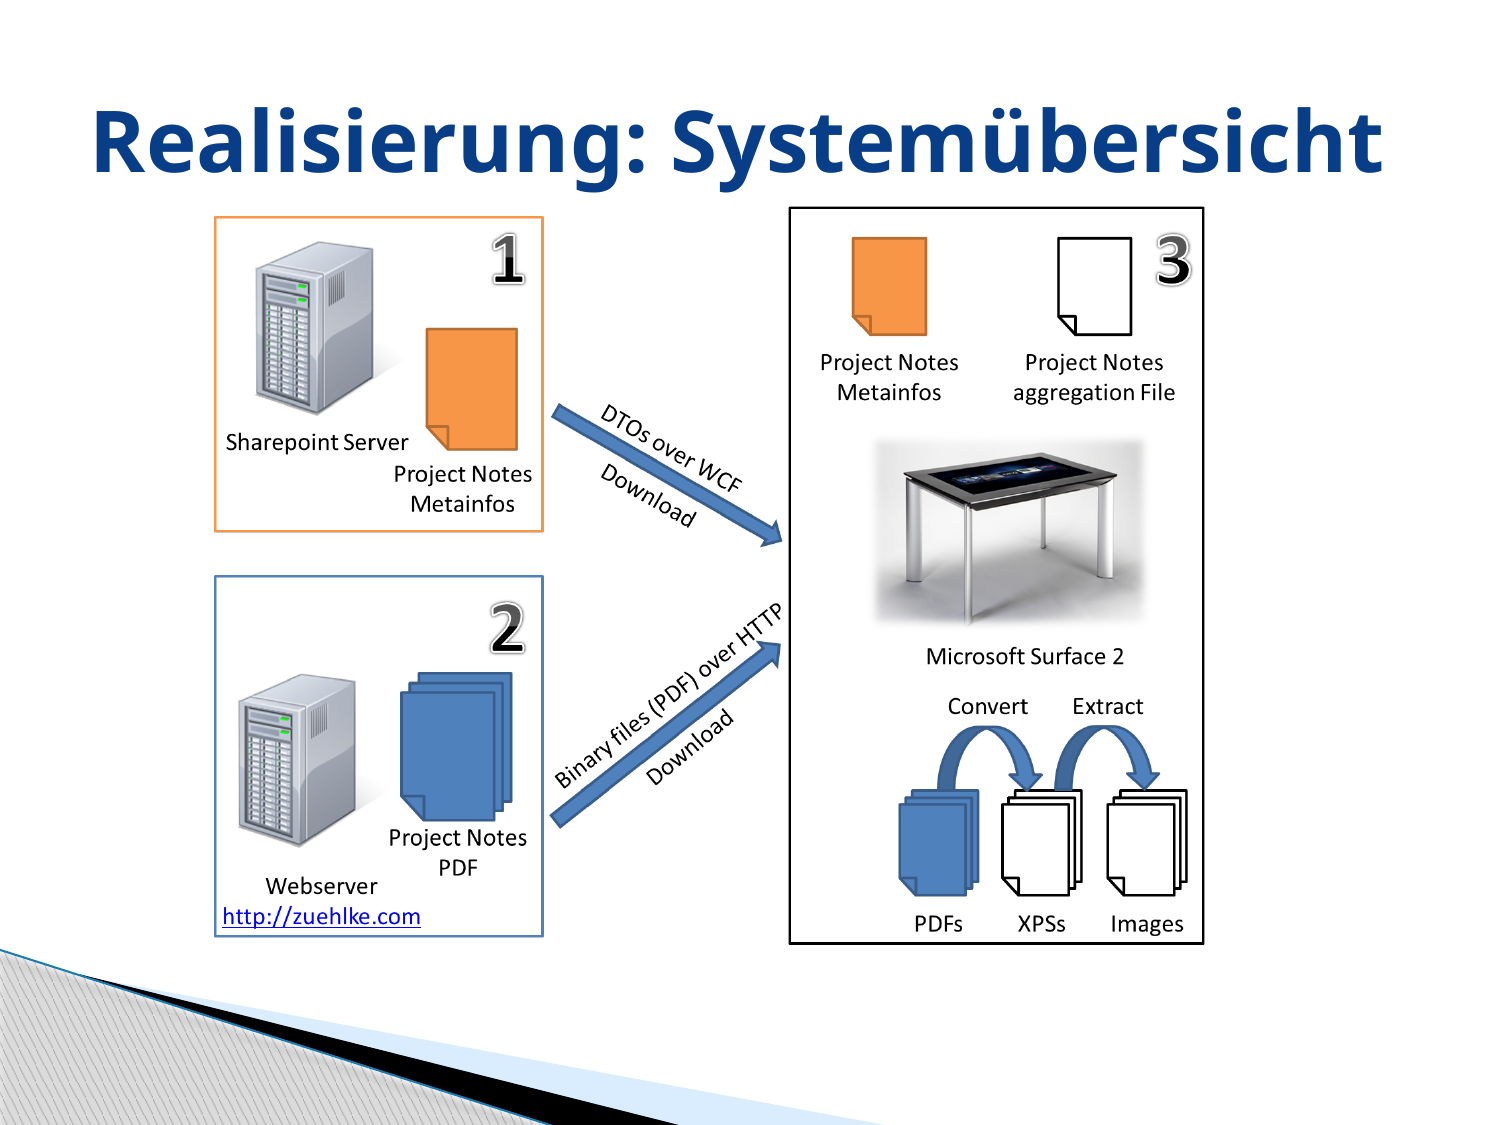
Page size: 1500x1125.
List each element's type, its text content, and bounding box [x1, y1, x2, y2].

title Realisierung: Systemübersicht [75, 45, 1425, 233]
picture [206, 184, 1243, 954]
